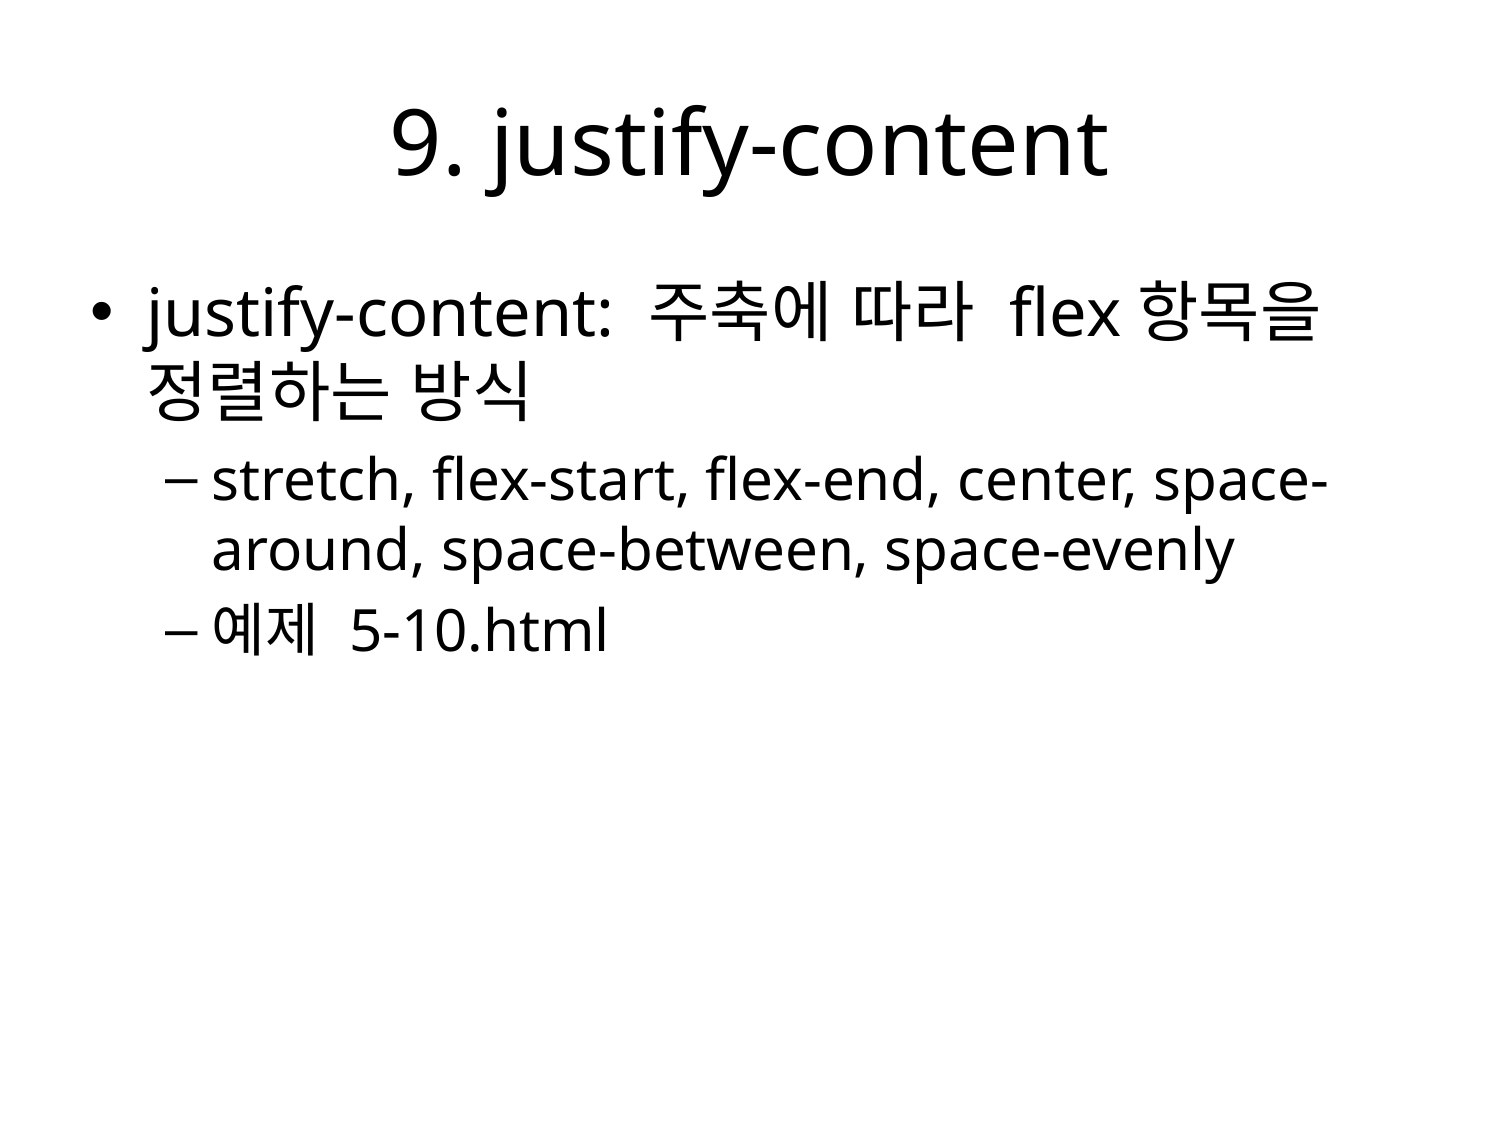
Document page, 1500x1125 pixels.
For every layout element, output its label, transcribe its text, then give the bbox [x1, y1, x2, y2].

title 9. justify-content [75, 45, 1425, 233]
list justify-content: 주축에 따라 flex항목을 정렬하는 방식 stretch, flex-start, flex-end, center, space-around, space-between, space-evenly 예제 5-10.html [75, 262, 1425, 1005]
